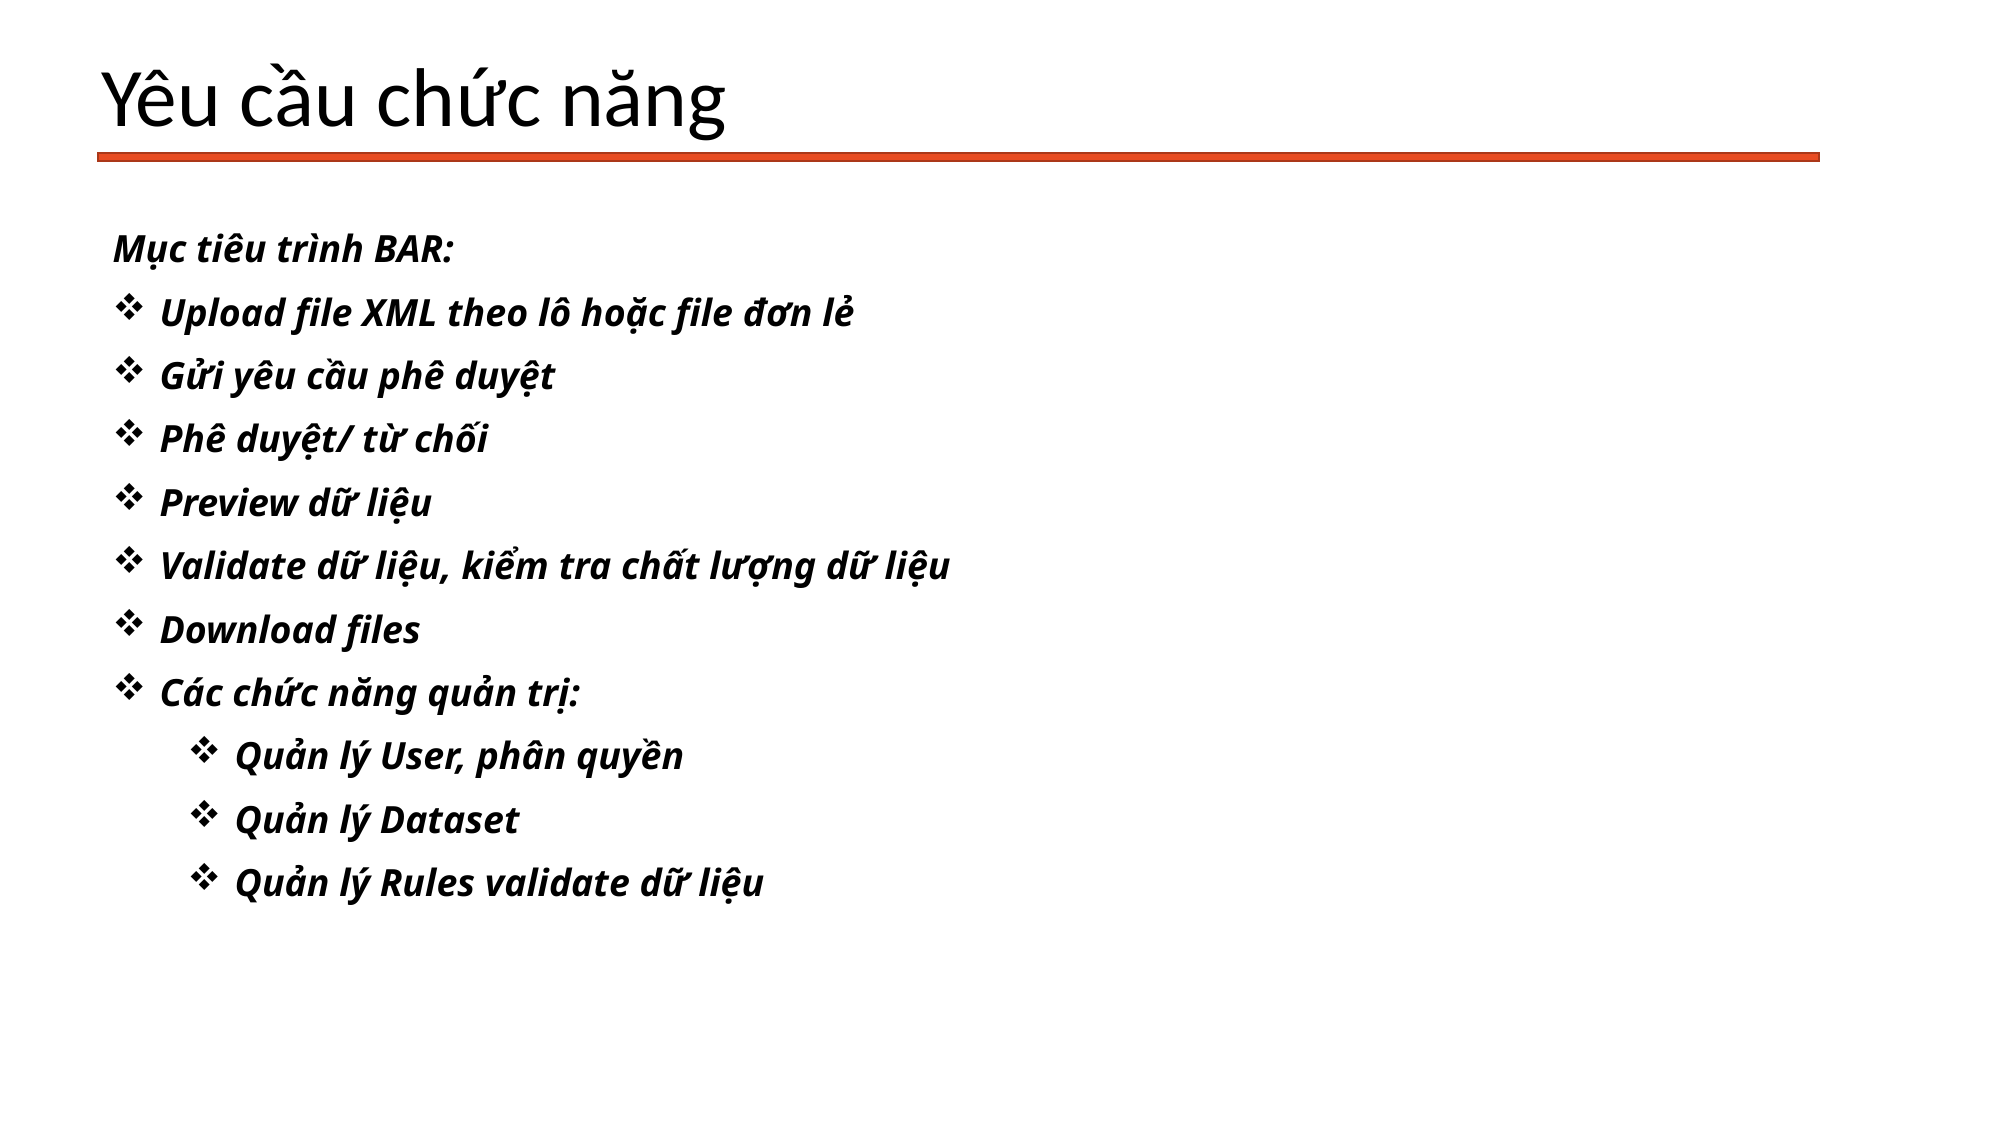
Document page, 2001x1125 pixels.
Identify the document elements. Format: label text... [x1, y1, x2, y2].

title Yêu cầu chức năng [86, 24, 1854, 175]
text_box [97, 152, 1820, 162]
text_box Mục tiêu trình BAR: Upload file XML theo lô hoặc file đơn lẻ Gửi yêu cầu phê duyệt Phê duyệt/ từ chối Preview dữ liệu Validate dữ liệu, kiểm tra chất lượng dữ liệu Download files Các chức năng quản trị: Quản lý User, phân quyền Quản lý Dataset Quản lý Rules validate dữ liệu [97, 212, 1923, 1049]
